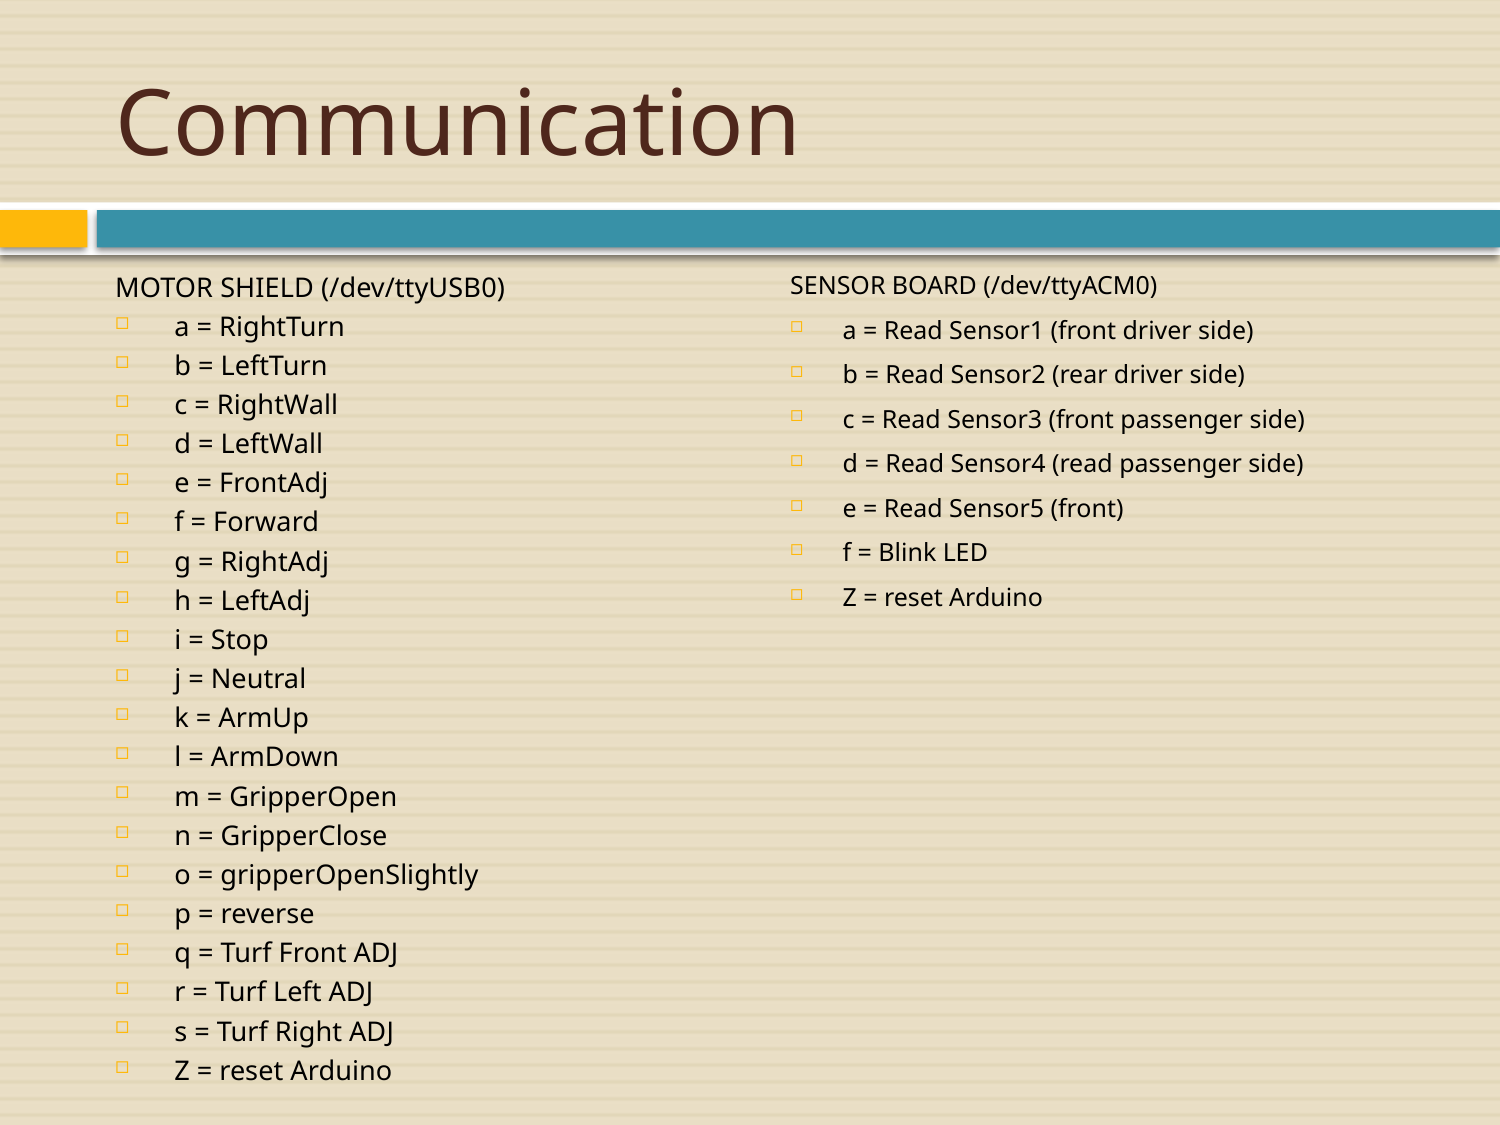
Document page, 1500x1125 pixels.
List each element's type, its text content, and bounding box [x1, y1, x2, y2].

title Communication [100, 37, 1438, 200]
list MOTOR SHIELD (/dev/ttyUSB0) a = RightTurn b = LeftTurn c = RightWall d = LeftWall e = FrontAdj f = Forward g = RightAdj h = LeftAdj i = Stop j = Neutral k = ArmUp l = ArmDown m = GripperOpen n = GripperClose o = gripperOpenSlightly p = reverse q = Turf Front ADJ r = Turf Left ADJ s = Turf Right ADJ Z = reset Arduino [100, 262, 600, 1100]
text_box SENSOR BOARD (/dev/ttyACM0) a = Read Sensor1 (front driver side) b = Read Sensor2 (rear driver side) c = Read Sensor3 (front passenger side) d = Read Sensor4 (read passenger side) e = Read Sensor5 (front) f = Blink LED Z = reset Arduino [775, 262, 1438, 1075]
